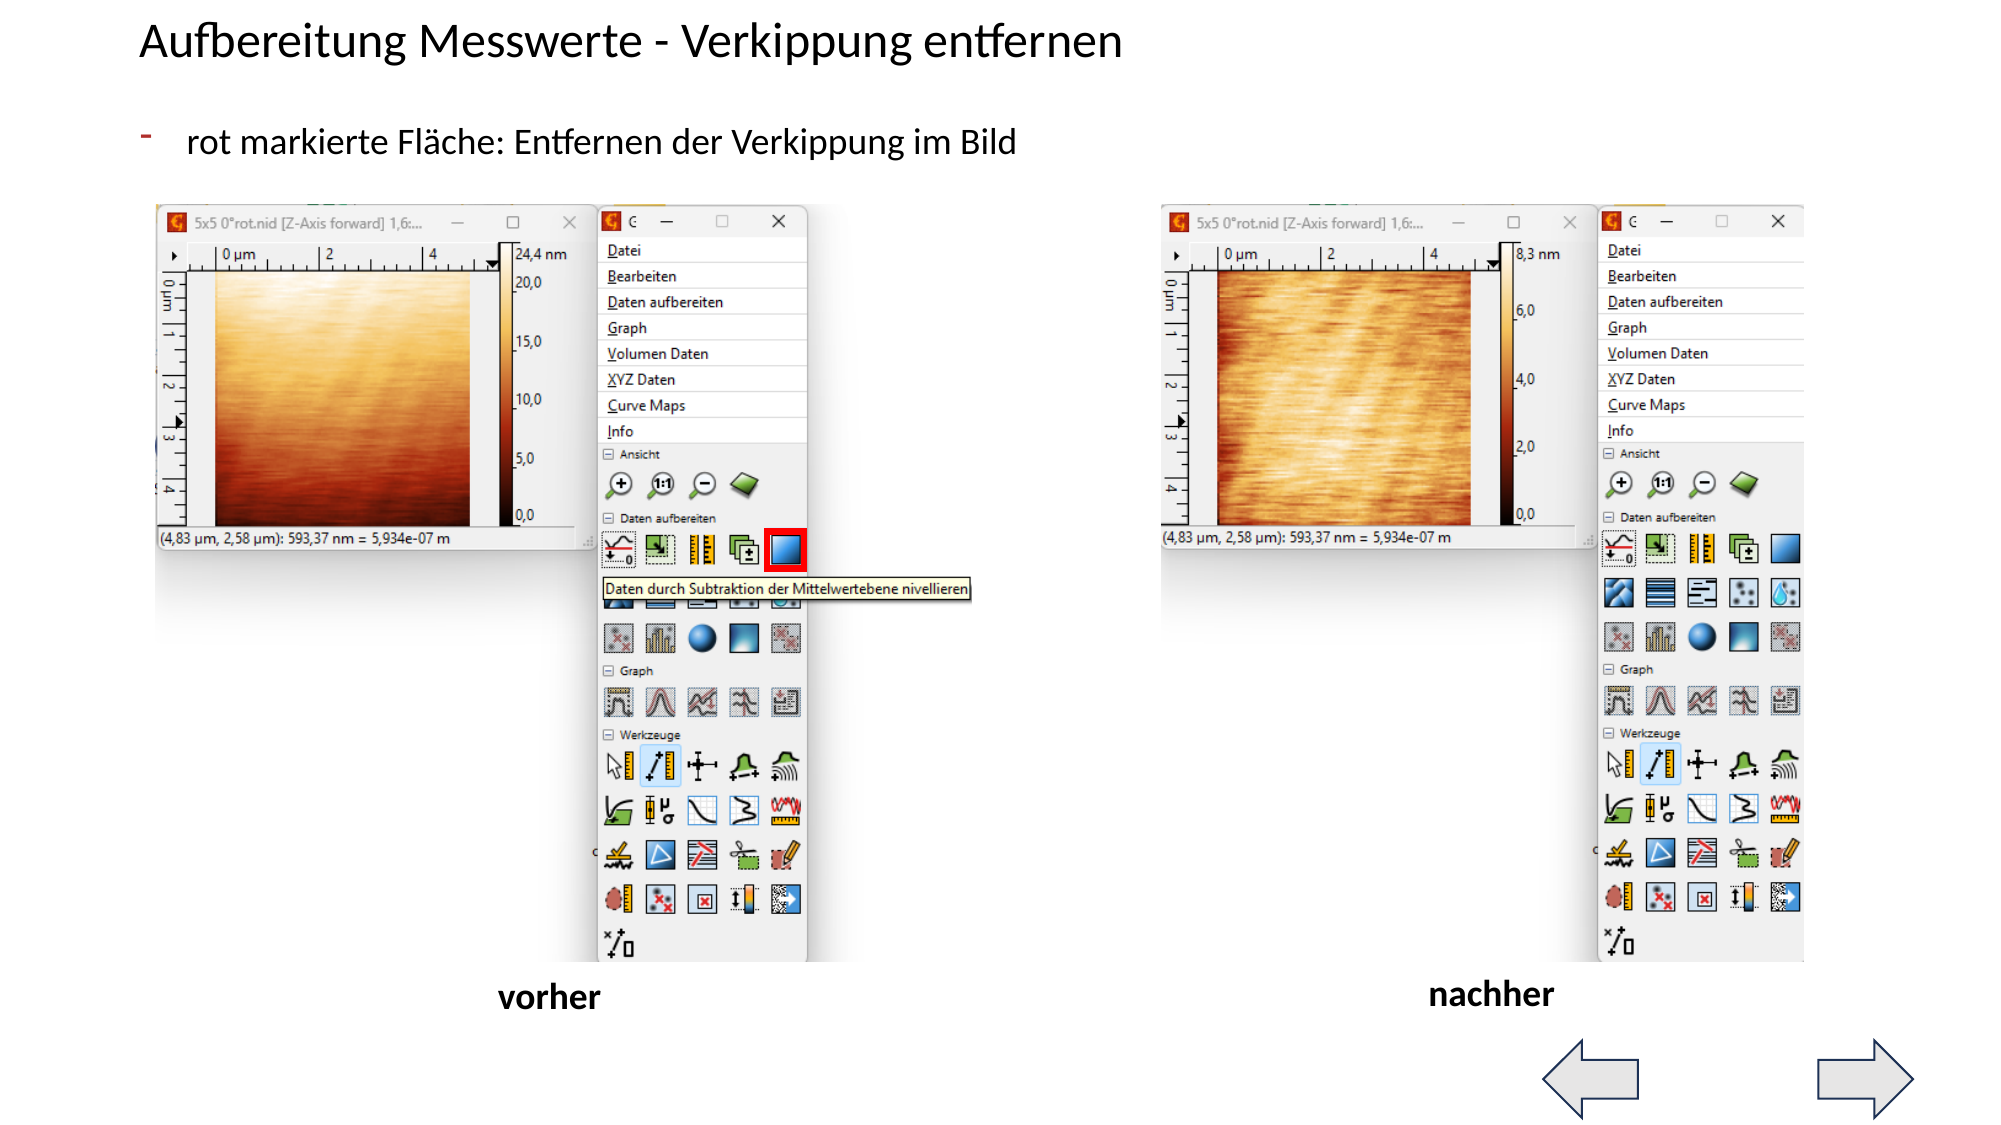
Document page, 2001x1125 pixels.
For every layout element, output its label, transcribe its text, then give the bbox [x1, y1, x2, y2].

text_box vorher [483, 964, 644, 1025]
text_box [1817, 1038, 1915, 1121]
text_box nachher [1413, 962, 1591, 1022]
picture [155, 204, 972, 962]
text_box rot markierte Fläche: Entfernen der Verkippung im Bild [125, 109, 1078, 169]
text_box Aufbereitung Messwerte - Verkippung entfernen [125, 0, 1453, 75]
picture [1161, 204, 1804, 962]
text_box [1541, 1038, 1639, 1121]
